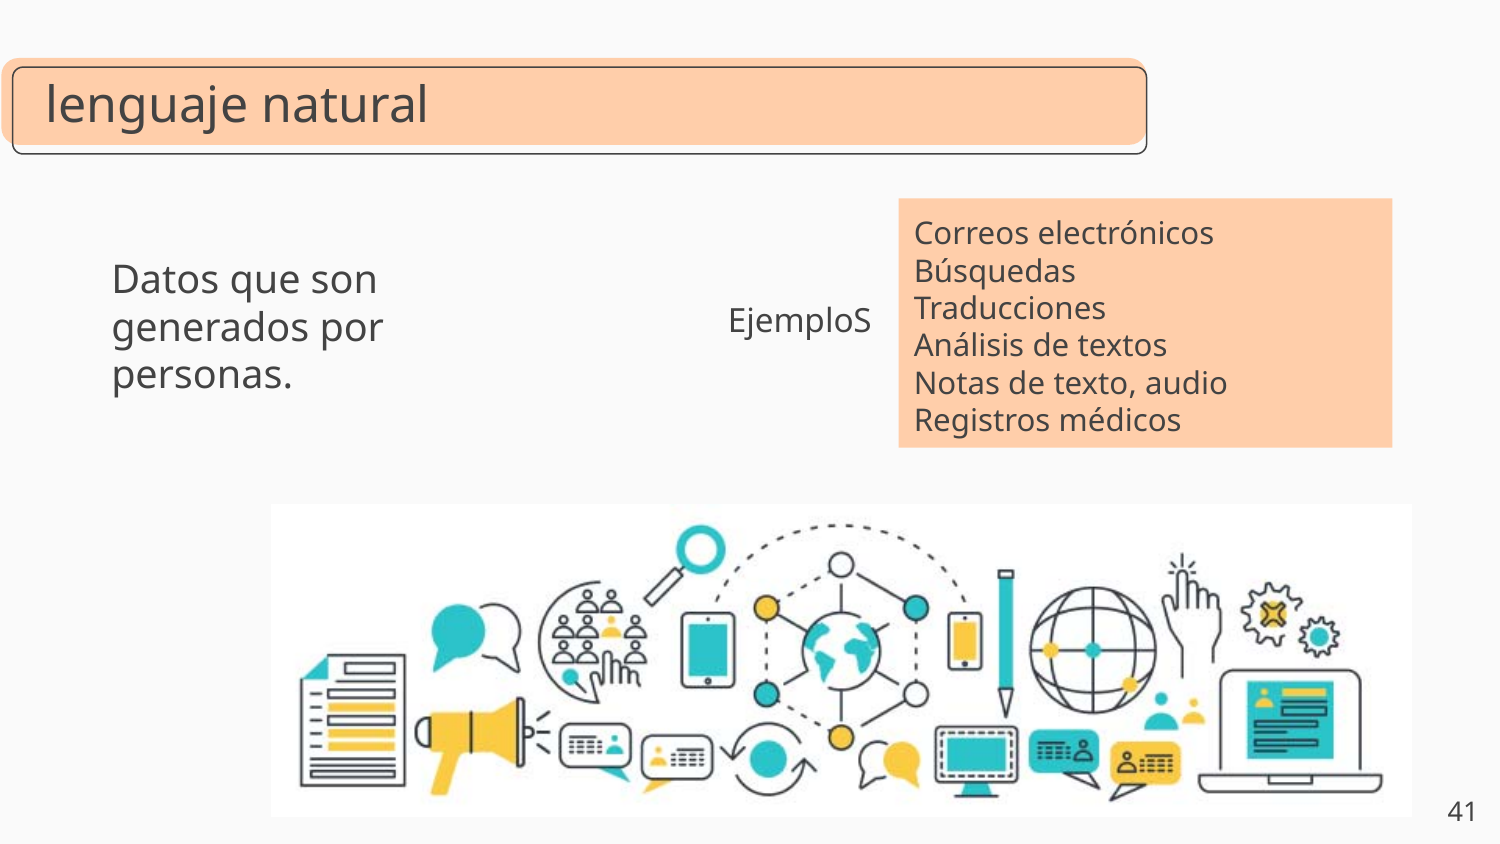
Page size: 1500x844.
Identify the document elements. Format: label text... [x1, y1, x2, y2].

subtitle Correos electrónicos Búsquedas Traducciones Análisis de textos Notas de texto, audio Registros médicos [898, 198, 1393, 448]
title lenguaje natural [30, 62, 1022, 142]
subtitle Datos que son generados por personas. [96, 239, 549, 374]
picture [270, 504, 1412, 818]
title EjemploS [712, 291, 898, 355]
slide_number ‹#› [1403, 779, 1494, 844]
